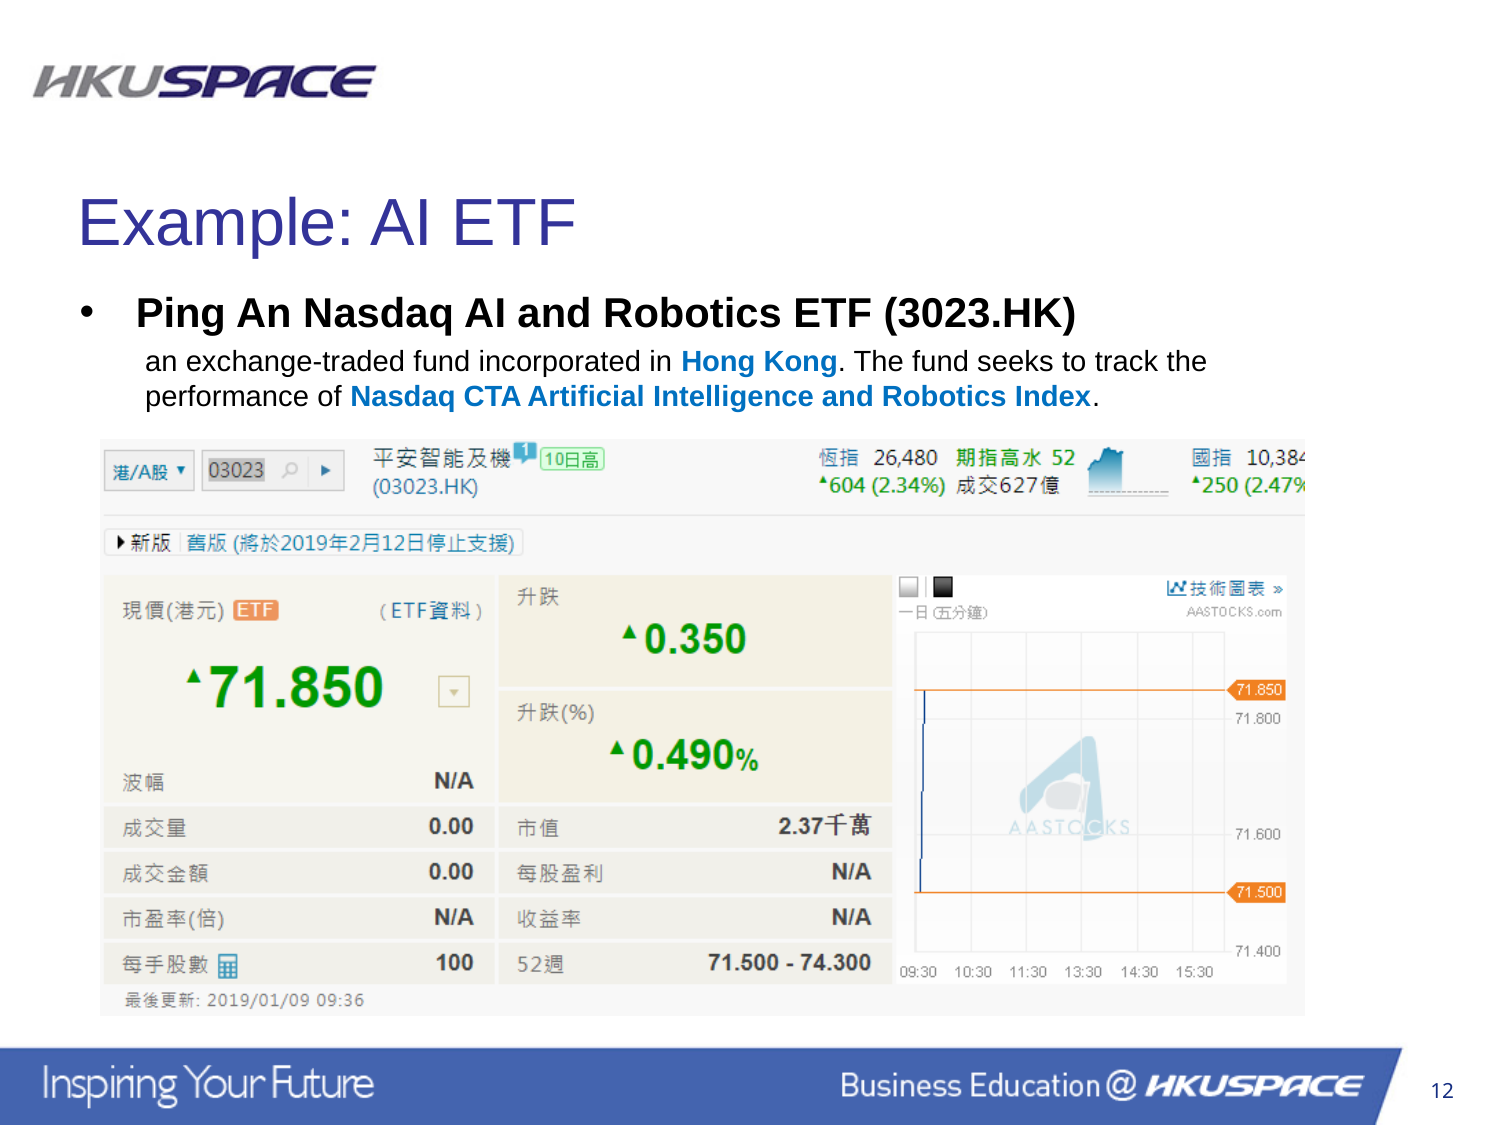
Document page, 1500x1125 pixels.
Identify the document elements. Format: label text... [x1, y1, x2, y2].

title Example: AI ETF [62, 101, 1388, 266]
text_box Ping An Nasdaq AI and Robotics ETF (3023.HK) an exchange-traded fund incorporated in Hong Kong. The fund seeks to track the performance of Nasdaq CTA Artificial Intelligence and Robotics Index. [64, 278, 1235, 433]
picture [0, 0, 1500, 1125]
slide_number 12 [1415, 1070, 1499, 1125]
